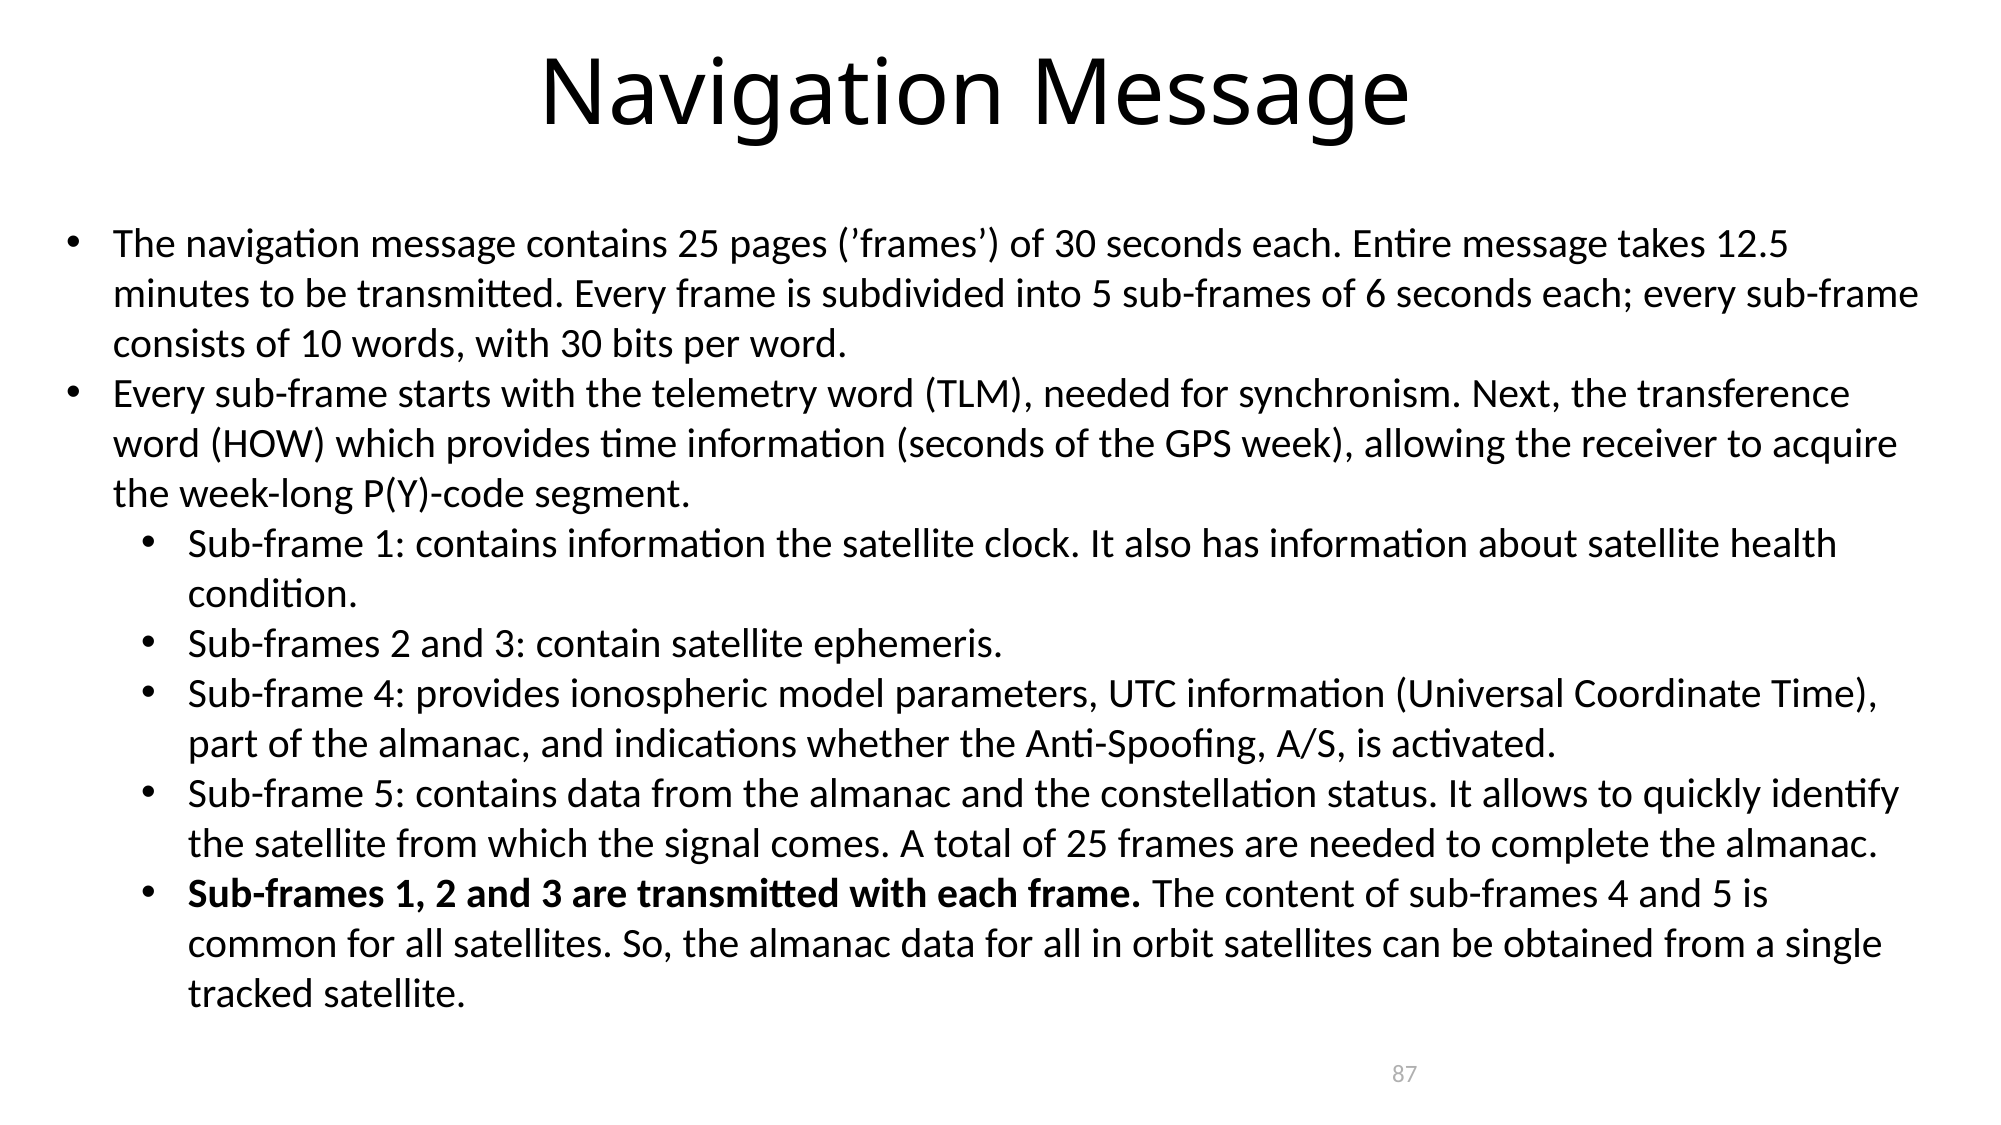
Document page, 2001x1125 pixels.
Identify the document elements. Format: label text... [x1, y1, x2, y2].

slide_number 87 [1074, 738, 1425, 1125]
text_box The navigation message contains 25 pages (’frames’) of 30 seconds each. Entire message takes 12.5 minutes to be transmitted. Every frame is subdivided into 5 sub-frames of 6 seconds each; every sub-frame consists of 10 words, with 30 bits per word. Every sub-frame starts with the telemetry word (TLM), needed for synchronism. Next, the transference word (HOW) which provides time information (seconds of the GPS week), allowing the receiver to acquire the week-long P(Y)-code segment. Sub-frame 1: contains information the satellite clock. It also has information about satellite health condition. Sub-frames 2 and 3: contain satellite ephemeris. Sub-frame 4: provides ionospheric model parameters, UTC information (Universal Coordinate Time), part of the almanac, and indications whether the Anti-Spoofing, A/S, is activated. Sub-frame 5: contains data from the almanac and the constellation status. It allows to quickly identify the satellite from which the signal comes. A total of 25 frames are needed to complete the almanac. Sub-frames 1, 2 and 3 are transmitted with each frame. The content of sub-frames 4 and 5 is common for all satellites. So, the almanac data for all in orbit satellites can be obtained from a single tracked satellite. [58, 208, 1932, 1094]
text_box Navigation Message [30, 25, 1922, 151]
